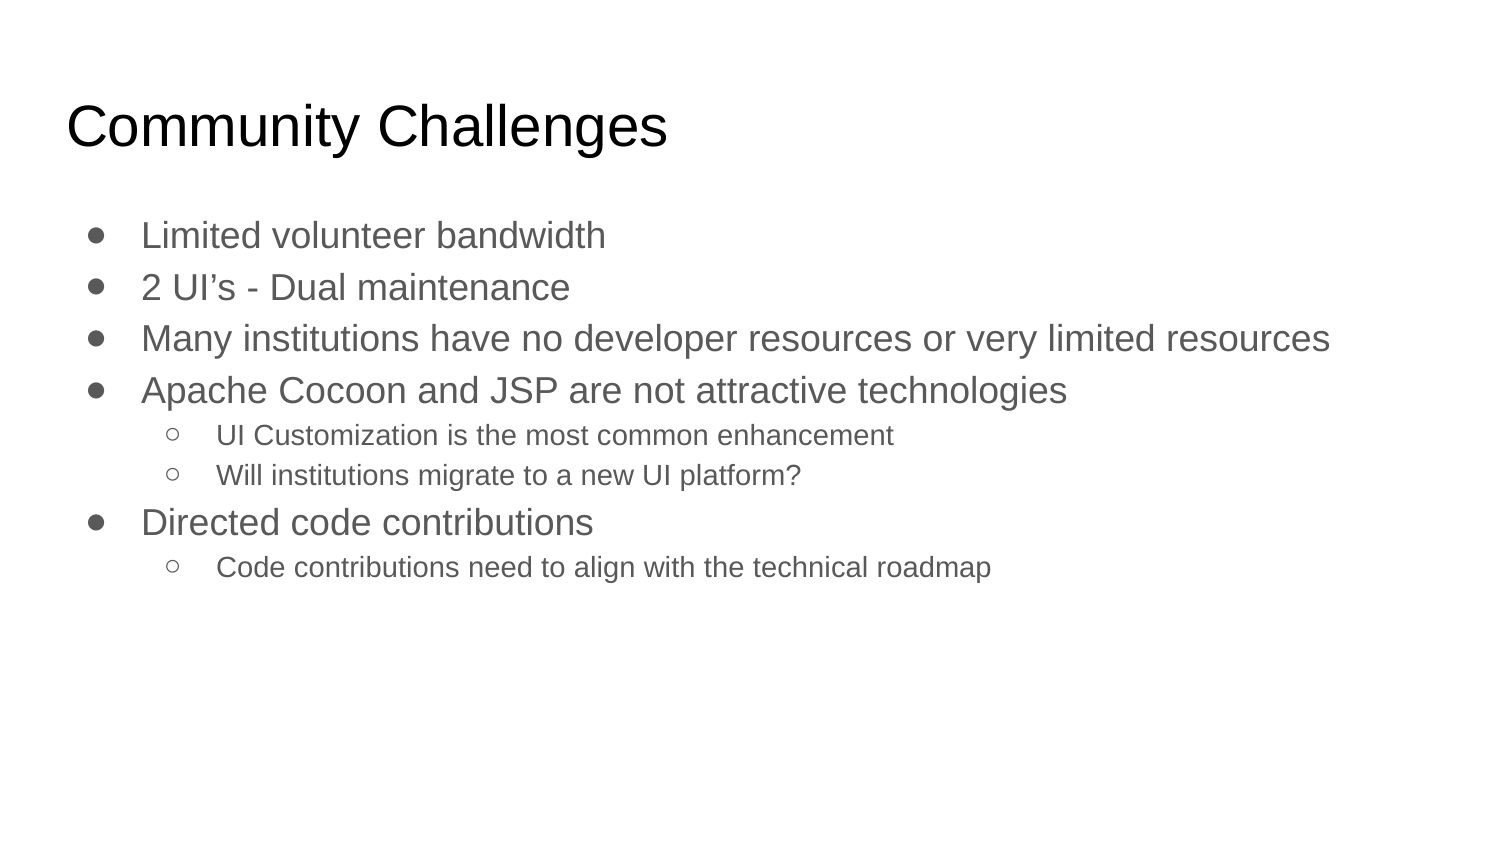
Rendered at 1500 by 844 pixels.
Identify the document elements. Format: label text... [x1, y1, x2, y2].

title Community Challenges [51, 72, 1449, 167]
list Limited volunteer bandwidth 2 UI’s - Dual maintenance Many institutions have no developer resources or very limited resources Apache Cocoon and JSP are not attractive technologies UI Customization is the most common enhancement Will institutions migrate to a new UI platform? Directed code contributions Code contributions need to align with the technical roadmap [51, 189, 1449, 750]
